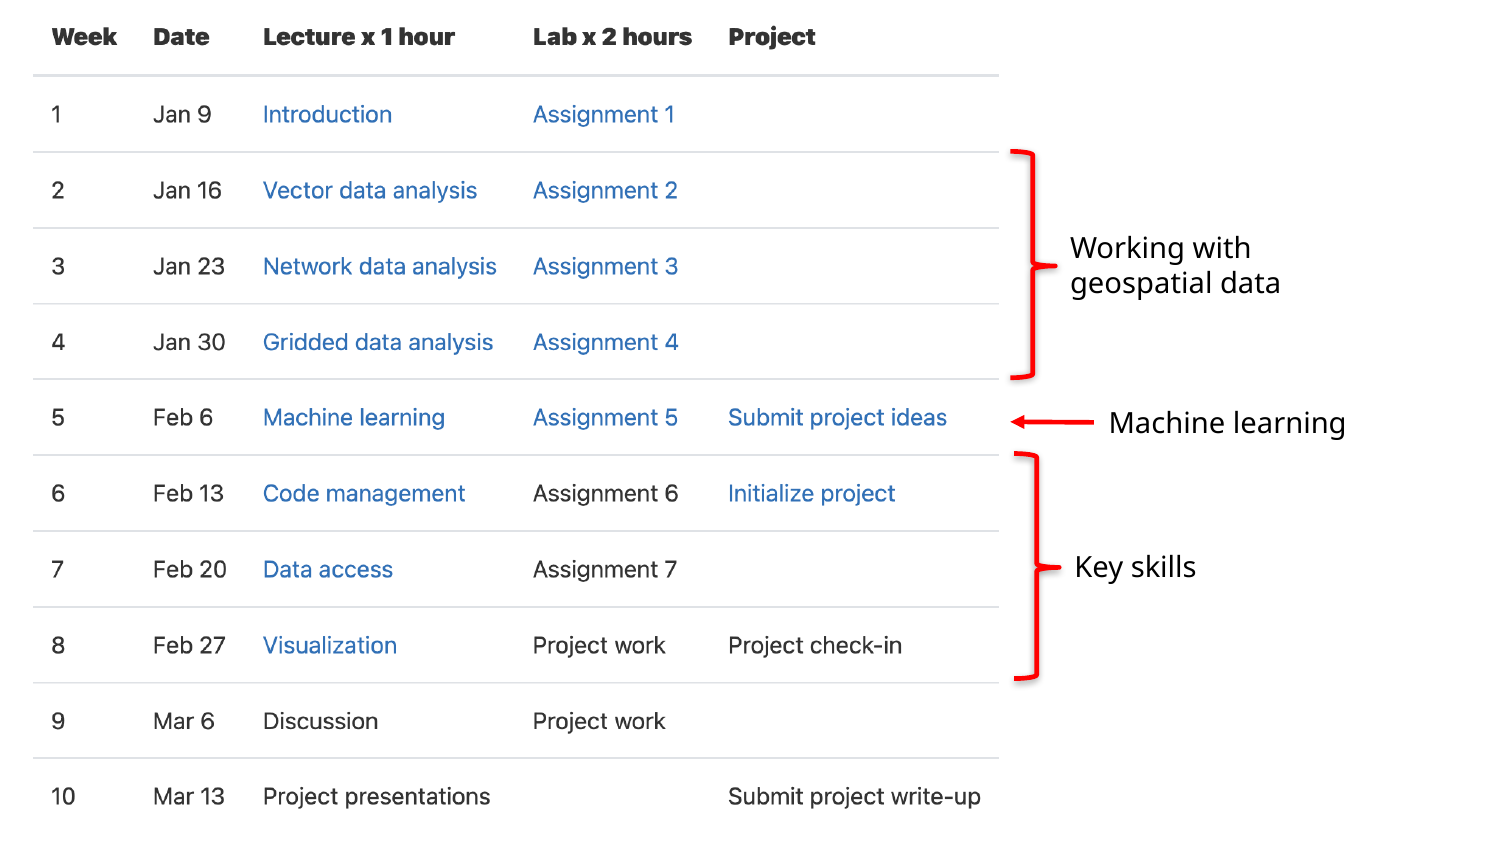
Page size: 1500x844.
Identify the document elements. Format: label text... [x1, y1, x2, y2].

text_box Machine learning [1093, 397, 1428, 448]
text_box Working with geospatial data [1091, 221, 1390, 307]
picture [13, 0, 1086, 844]
text_box Key skills [1091, 540, 1220, 591]
